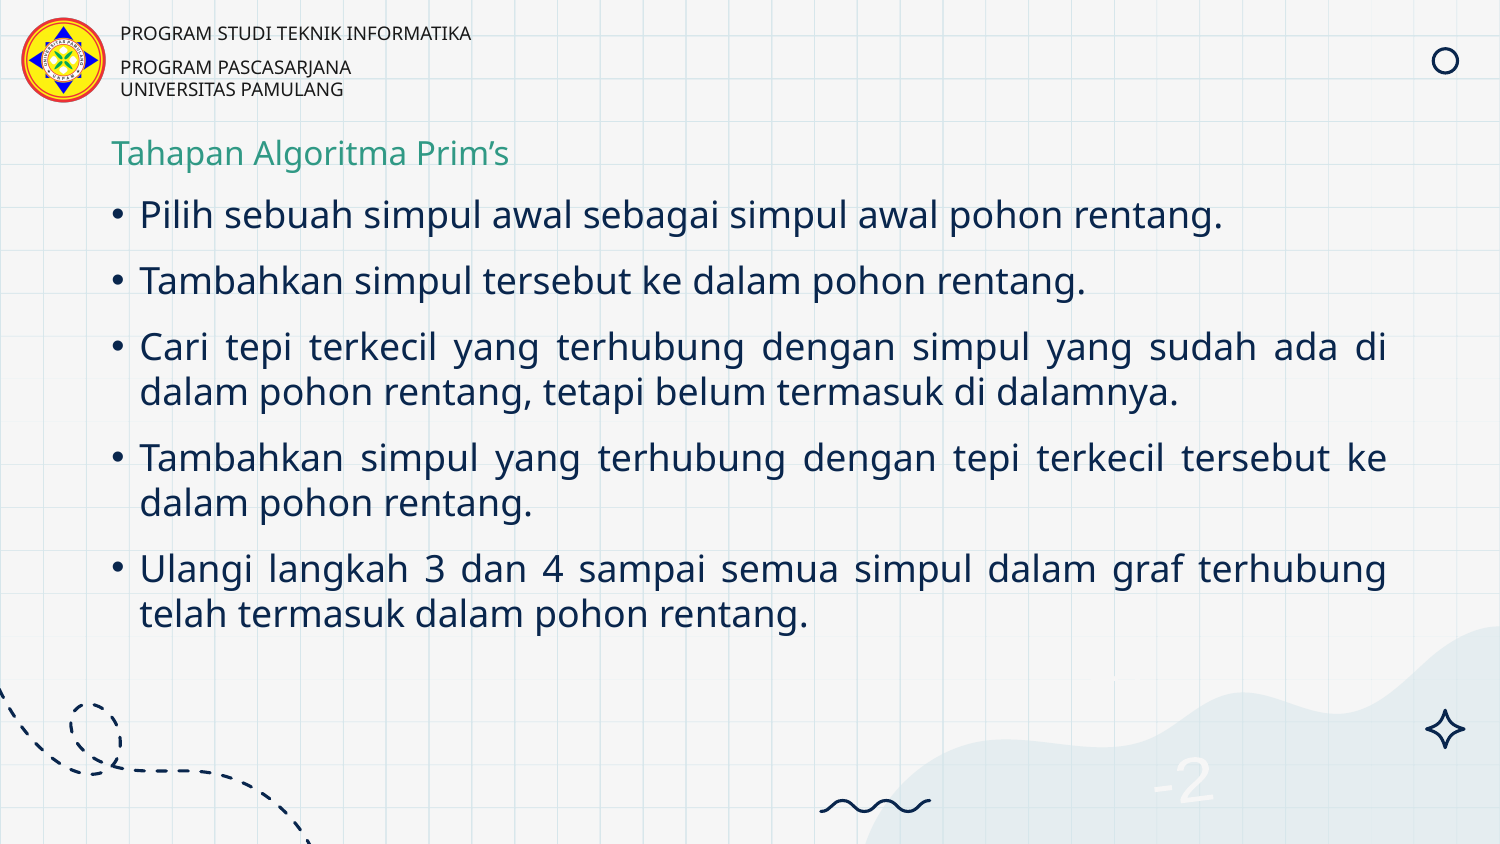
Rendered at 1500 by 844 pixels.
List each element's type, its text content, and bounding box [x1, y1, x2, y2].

subtitle Pilih sebuah simpul awal sebagai simpul awal pohon rentang. Tambahkan simpul tersebut ke dalam pohon rentang. Cari tepi terkecil yang terhubung dengan simpul yang sudah ada di dalam pohon rentang, tetapi belum termasuk di dalamnya. Tambahkan simpul yang terhubung dengan tepi terkecil tersebut ke dalam pohon rentang. Ulangi langkah 3 dan 4 sampai semua simpul dalam graf terhubung telah termasuk dalam pohon rentang. [96, 176, 1404, 365]
picture [0, 0, 1500, 844]
text_box PROGRAM STUDI TEKNIK INFORMATIKA PROGRAM PASCASARJANA UNIVERSITAS PAMULANG [135, 26, 520, 96]
title Tahapan Algoritma Prim’s [96, 117, 1360, 170]
